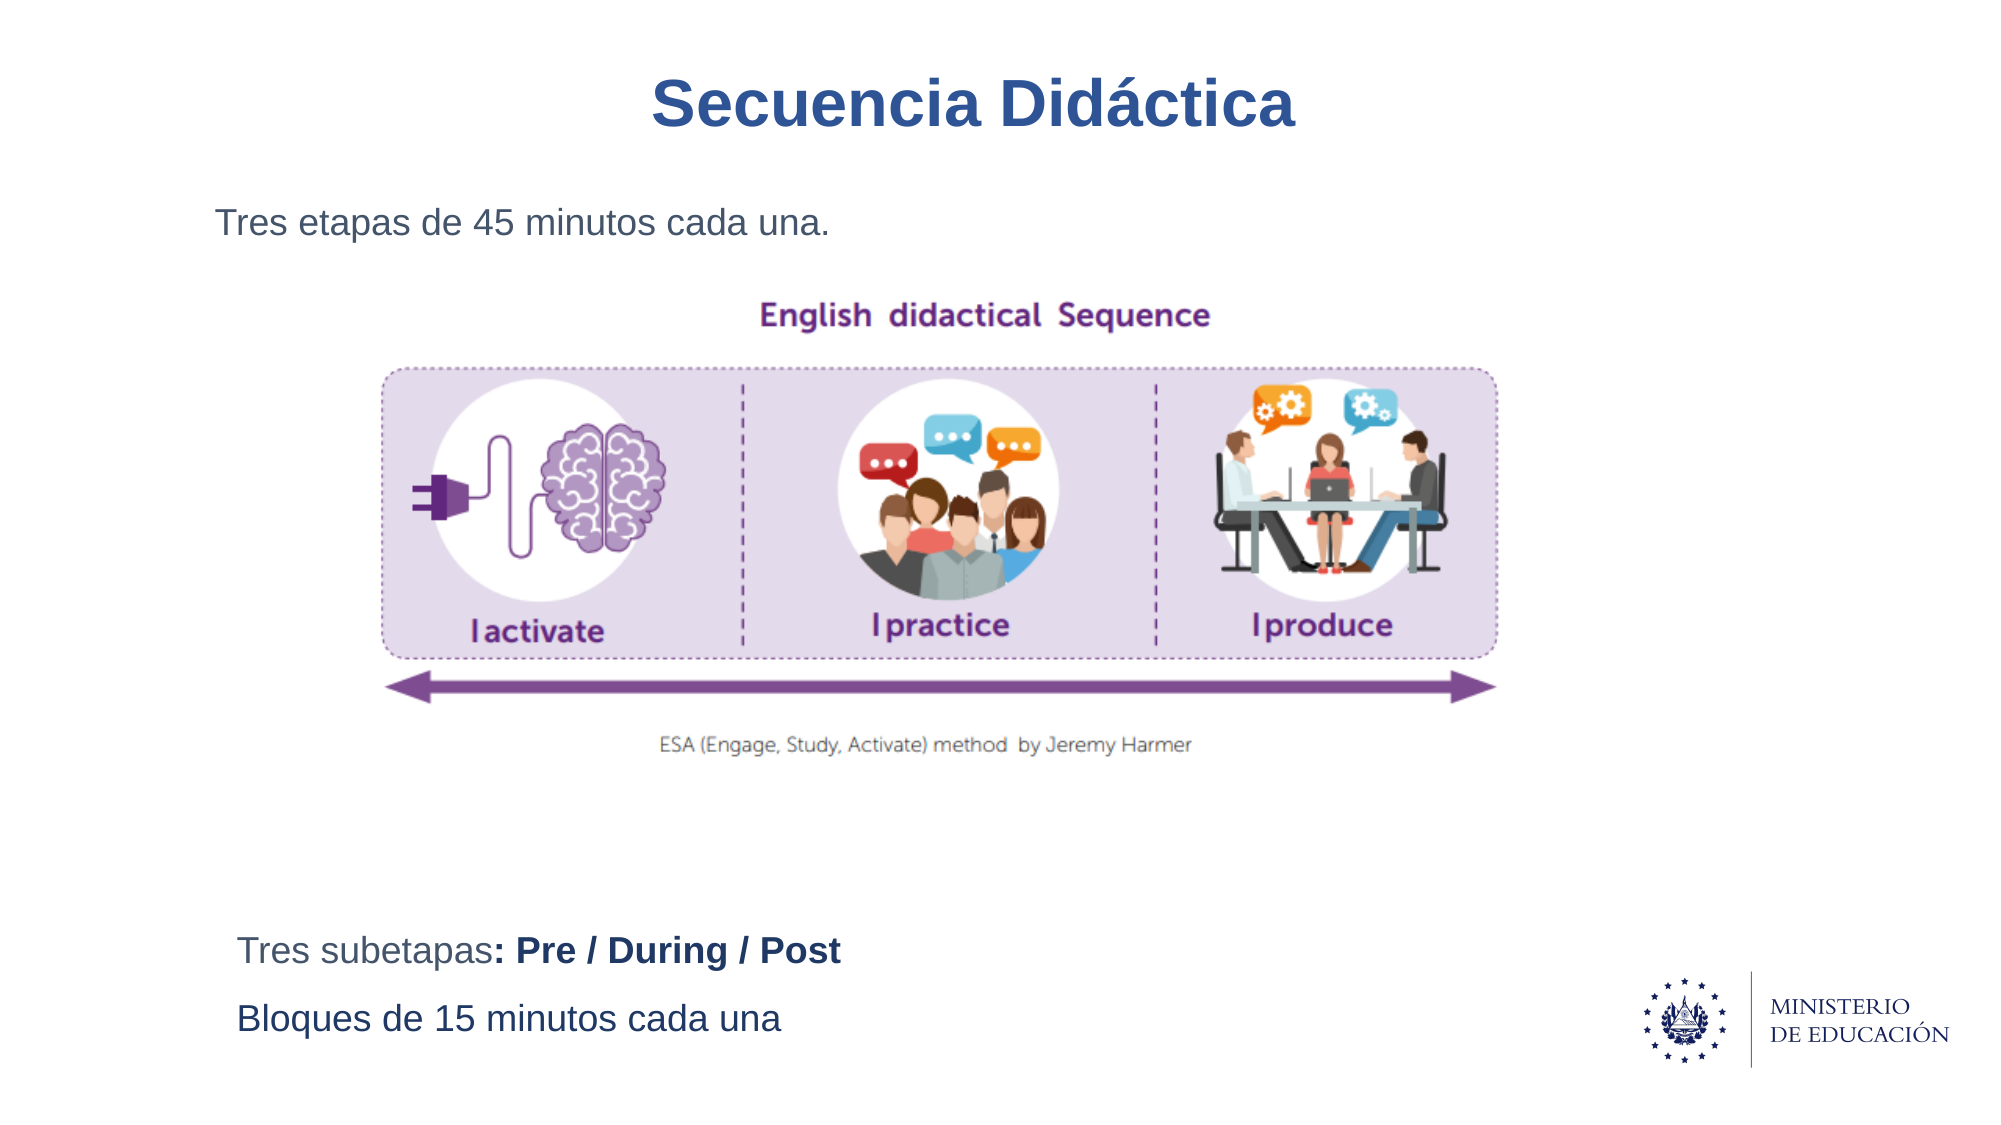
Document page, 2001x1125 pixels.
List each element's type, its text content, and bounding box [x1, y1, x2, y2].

picture [333, 278, 1558, 778]
text_box Secuencia Didáctica [111, 44, 1837, 200]
picture [1617, 960, 1968, 1080]
text_box Tres subetapas: Pre / During / Post Bloques de 15 minutos cada una [178, 896, 1405, 1088]
text_box Tres etapas de 45 minutos cada una. [166, 167, 1665, 359]
